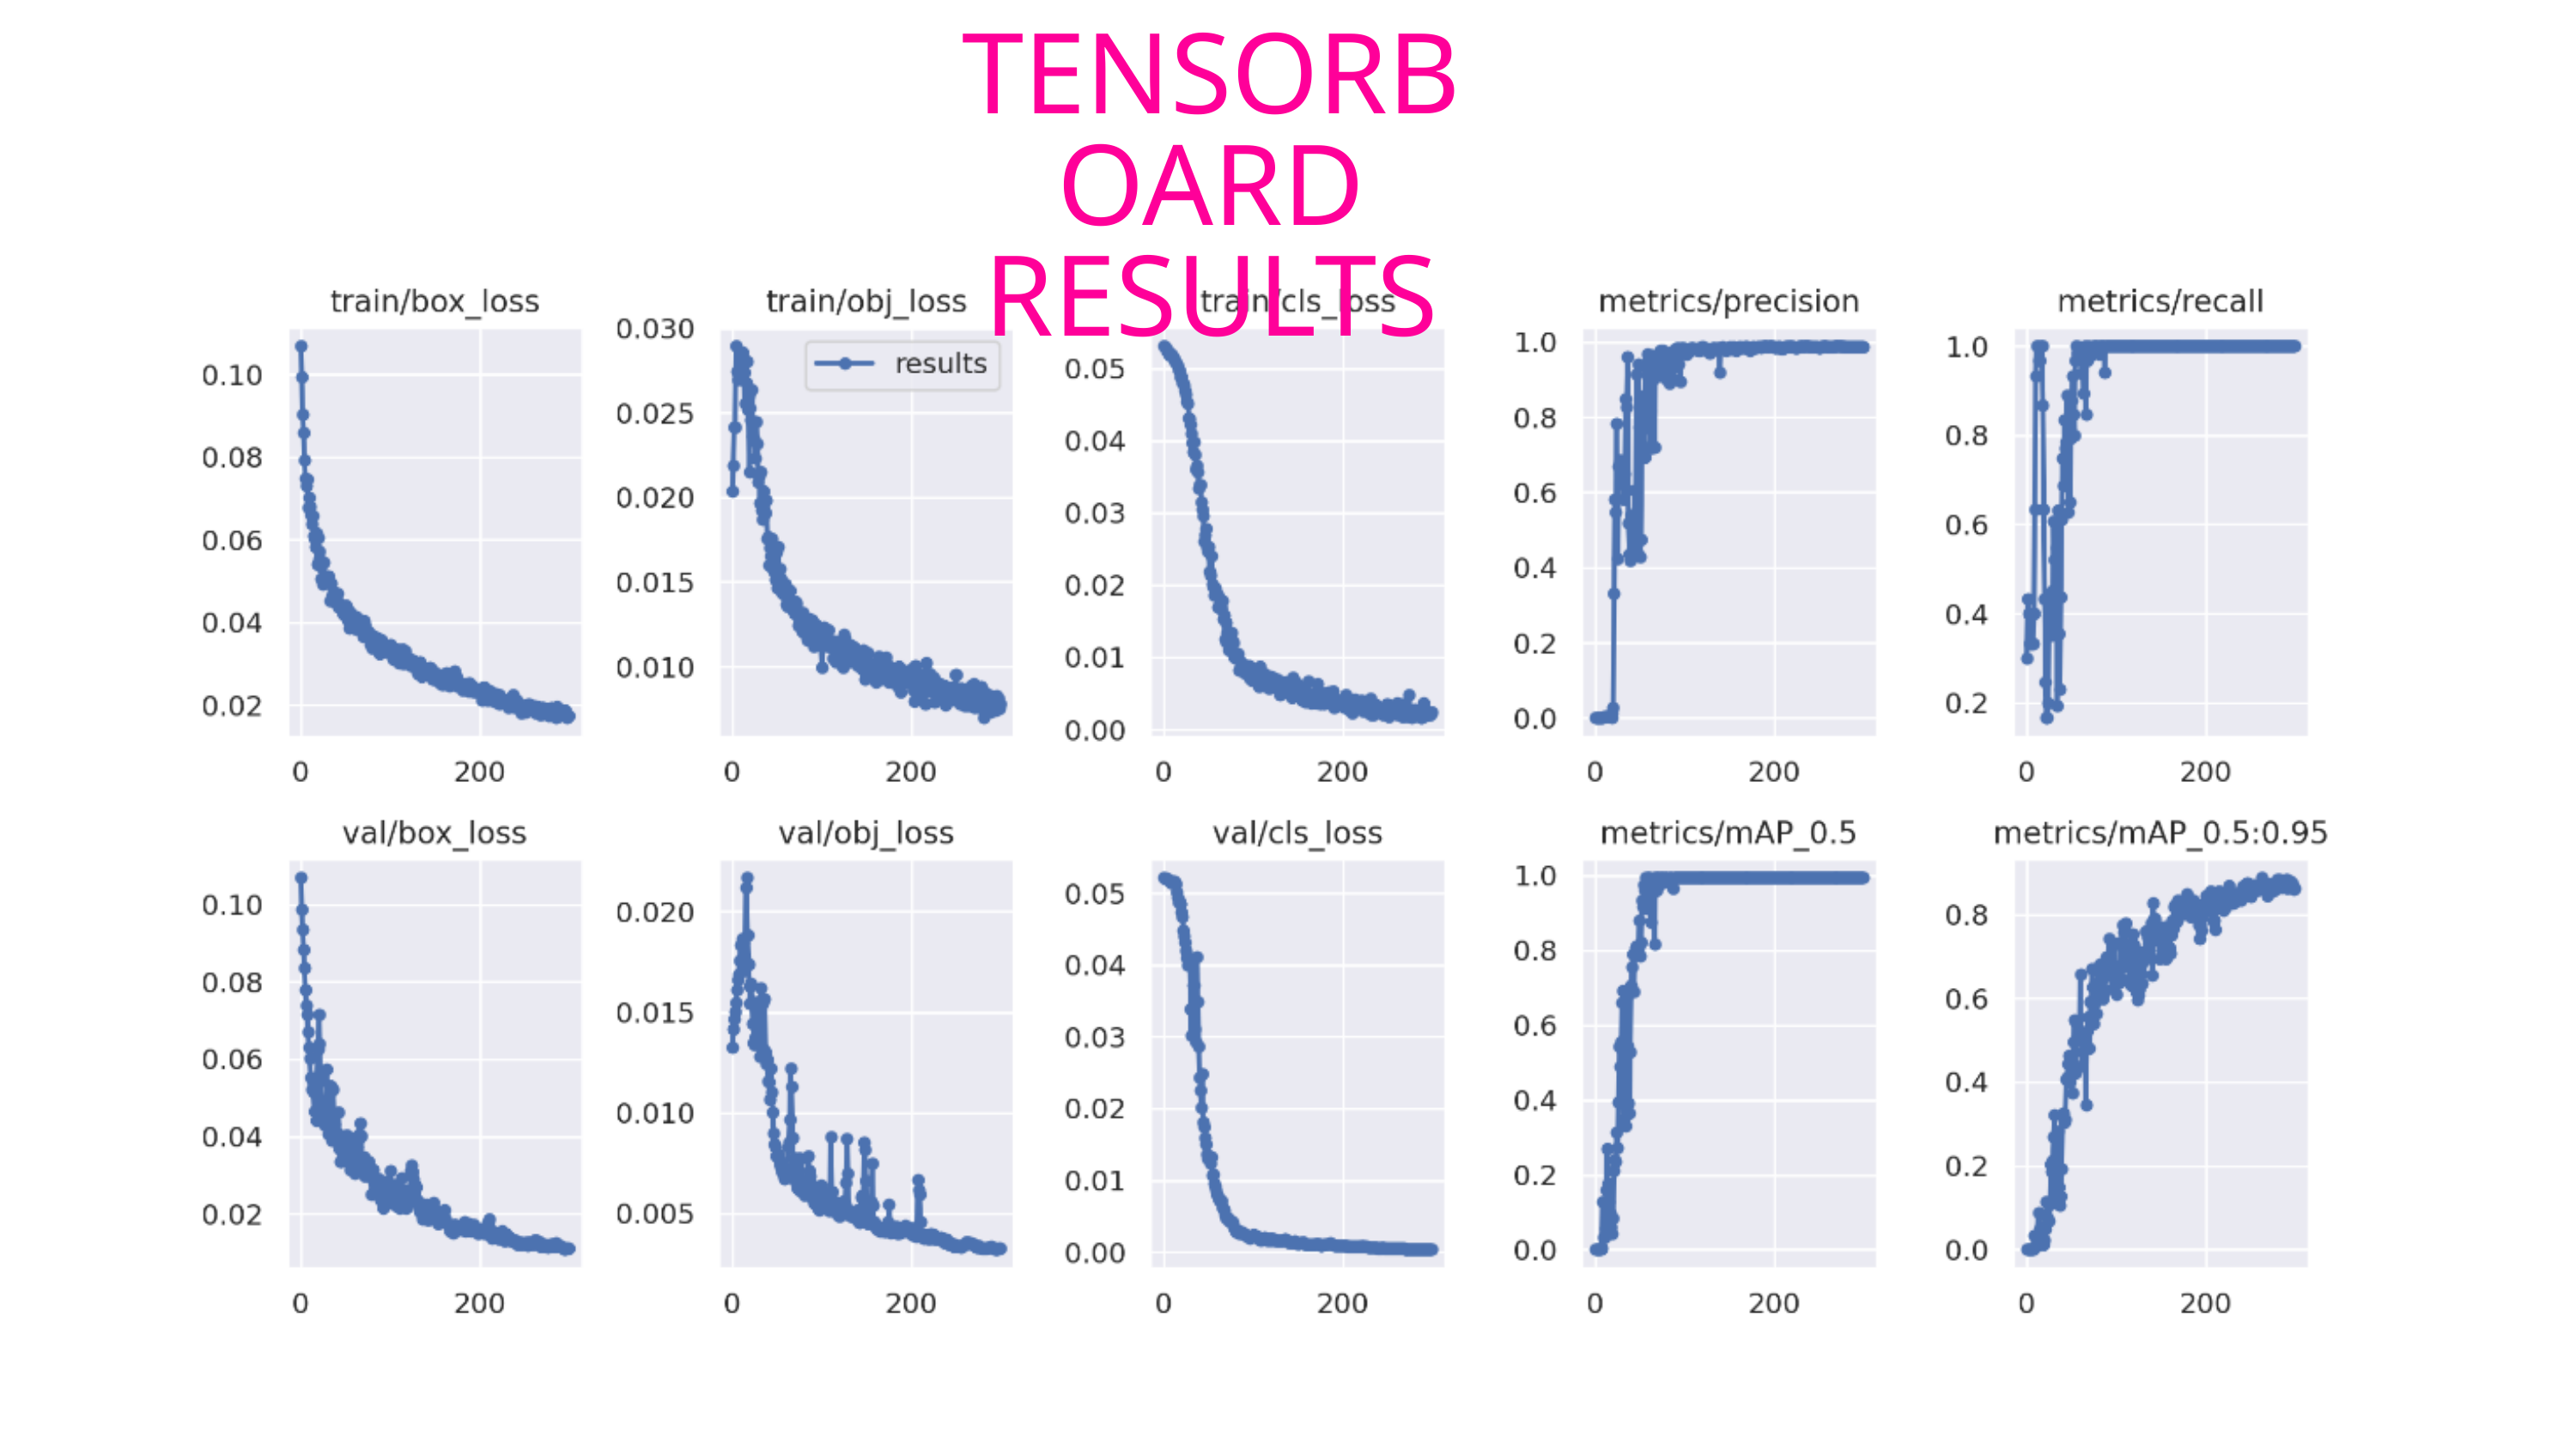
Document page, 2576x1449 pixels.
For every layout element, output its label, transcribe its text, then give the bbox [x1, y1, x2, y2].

text_box [144, 252, 2491, 1356]
text_box TENSORBOARD RESULTS [939, 24, 1485, 359]
